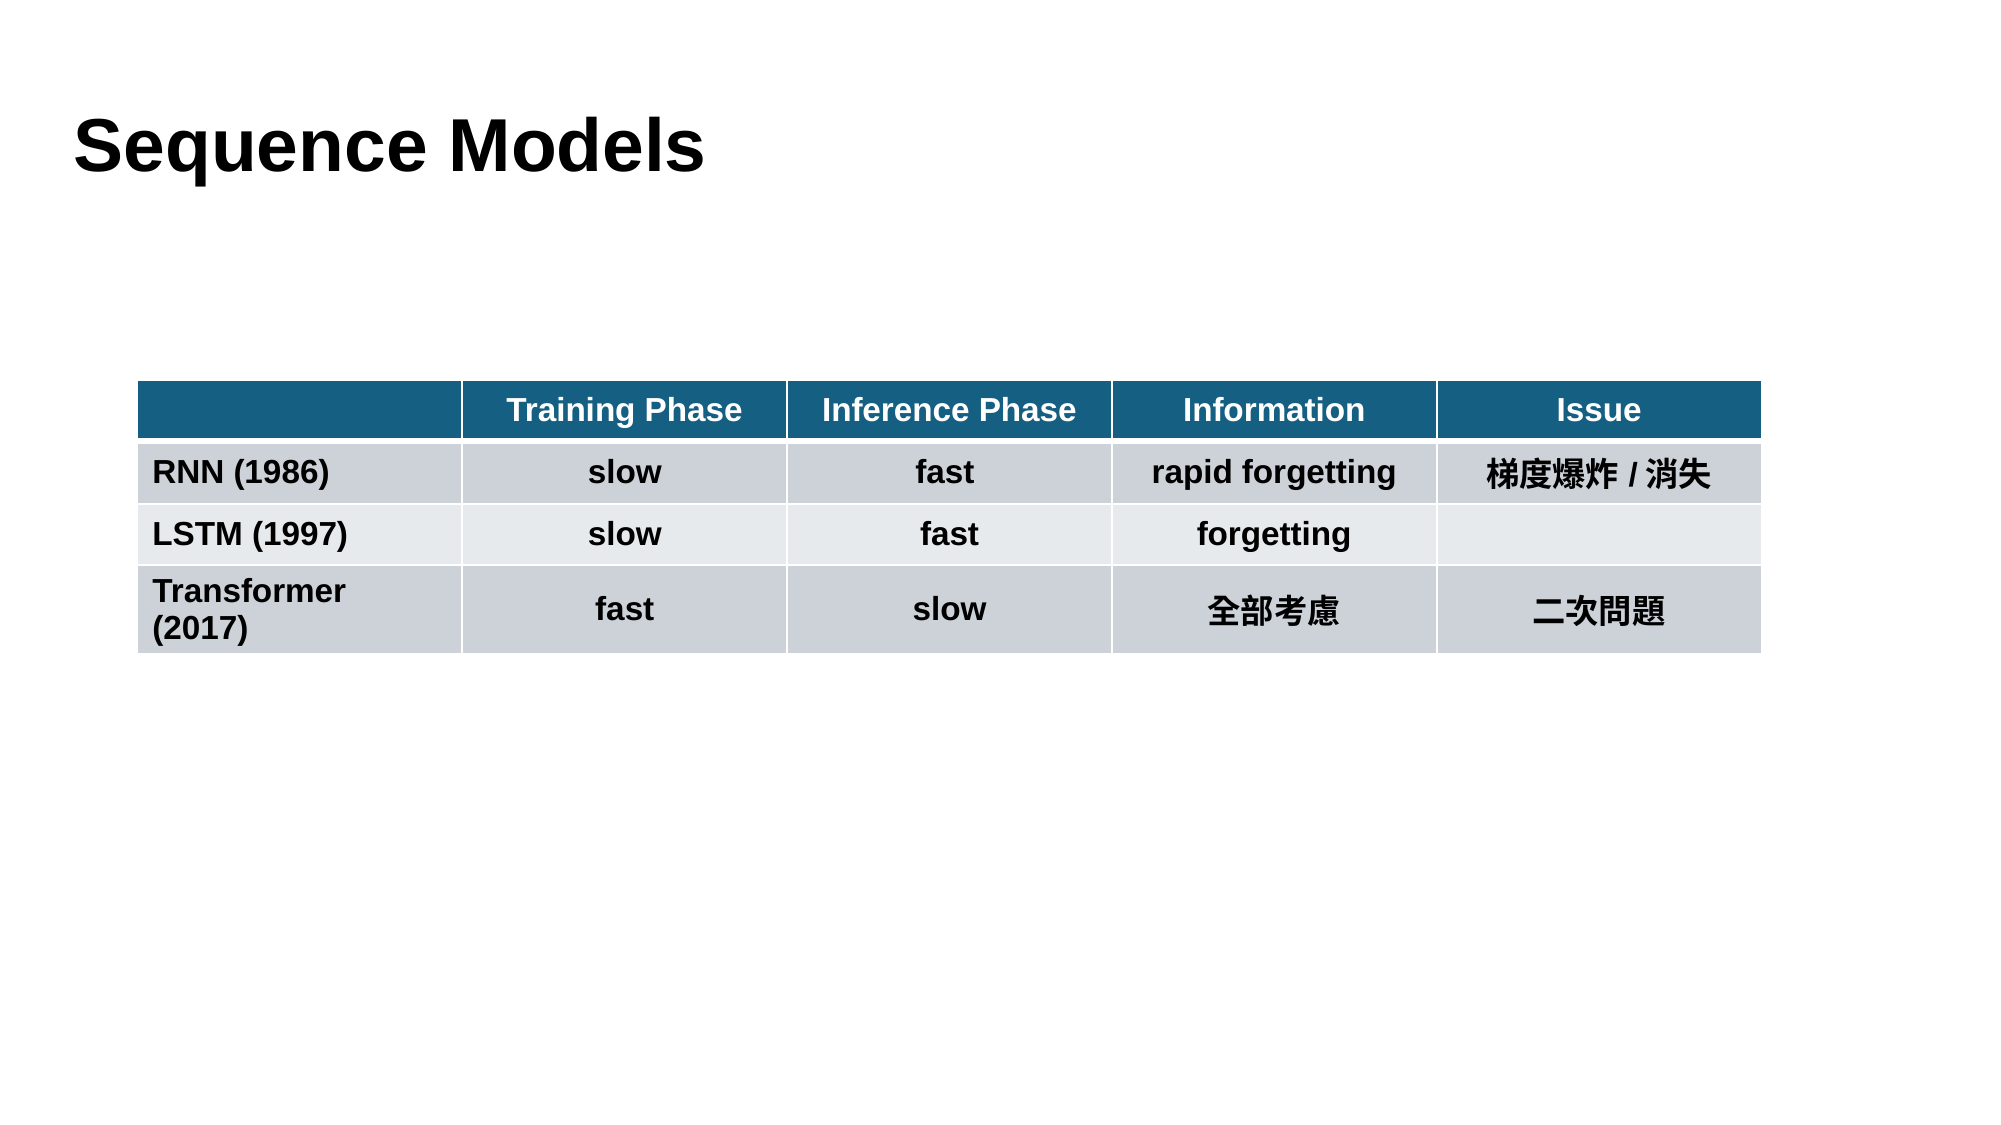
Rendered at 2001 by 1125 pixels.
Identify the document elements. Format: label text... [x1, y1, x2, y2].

table_header Training Phase [463, 381, 786, 438]
table_cell slow [788, 566, 1111, 653]
table_cell slow [463, 505, 786, 564]
table_header Information [1113, 381, 1436, 438]
table_cell forgetting [1113, 505, 1436, 564]
table_cell fast [788, 444, 1111, 503]
table_cell 梯度爆炸/消失 [1438, 444, 1761, 503]
table_cell LSTM (1997) [138, 505, 461, 564]
table_cell 二次問題 [1438, 566, 1761, 653]
table_cell Transformer (2017) [138, 566, 461, 653]
title Sequence Models [59, 59, 1831, 237]
table_cell fast [463, 566, 786, 653]
table_cell 全部考慮 [1113, 566, 1436, 653]
table_cell slow [463, 444, 786, 503]
table_header Issue [1438, 381, 1761, 438]
table_cell [1438, 505, 1761, 564]
table_cell RNN (1986) [138, 444, 461, 503]
table_cell rapid forgetting [1113, 444, 1436, 503]
table_cell fast [788, 505, 1111, 564]
table_header [138, 381, 461, 438]
table_header Inference Phase [788, 381, 1111, 438]
